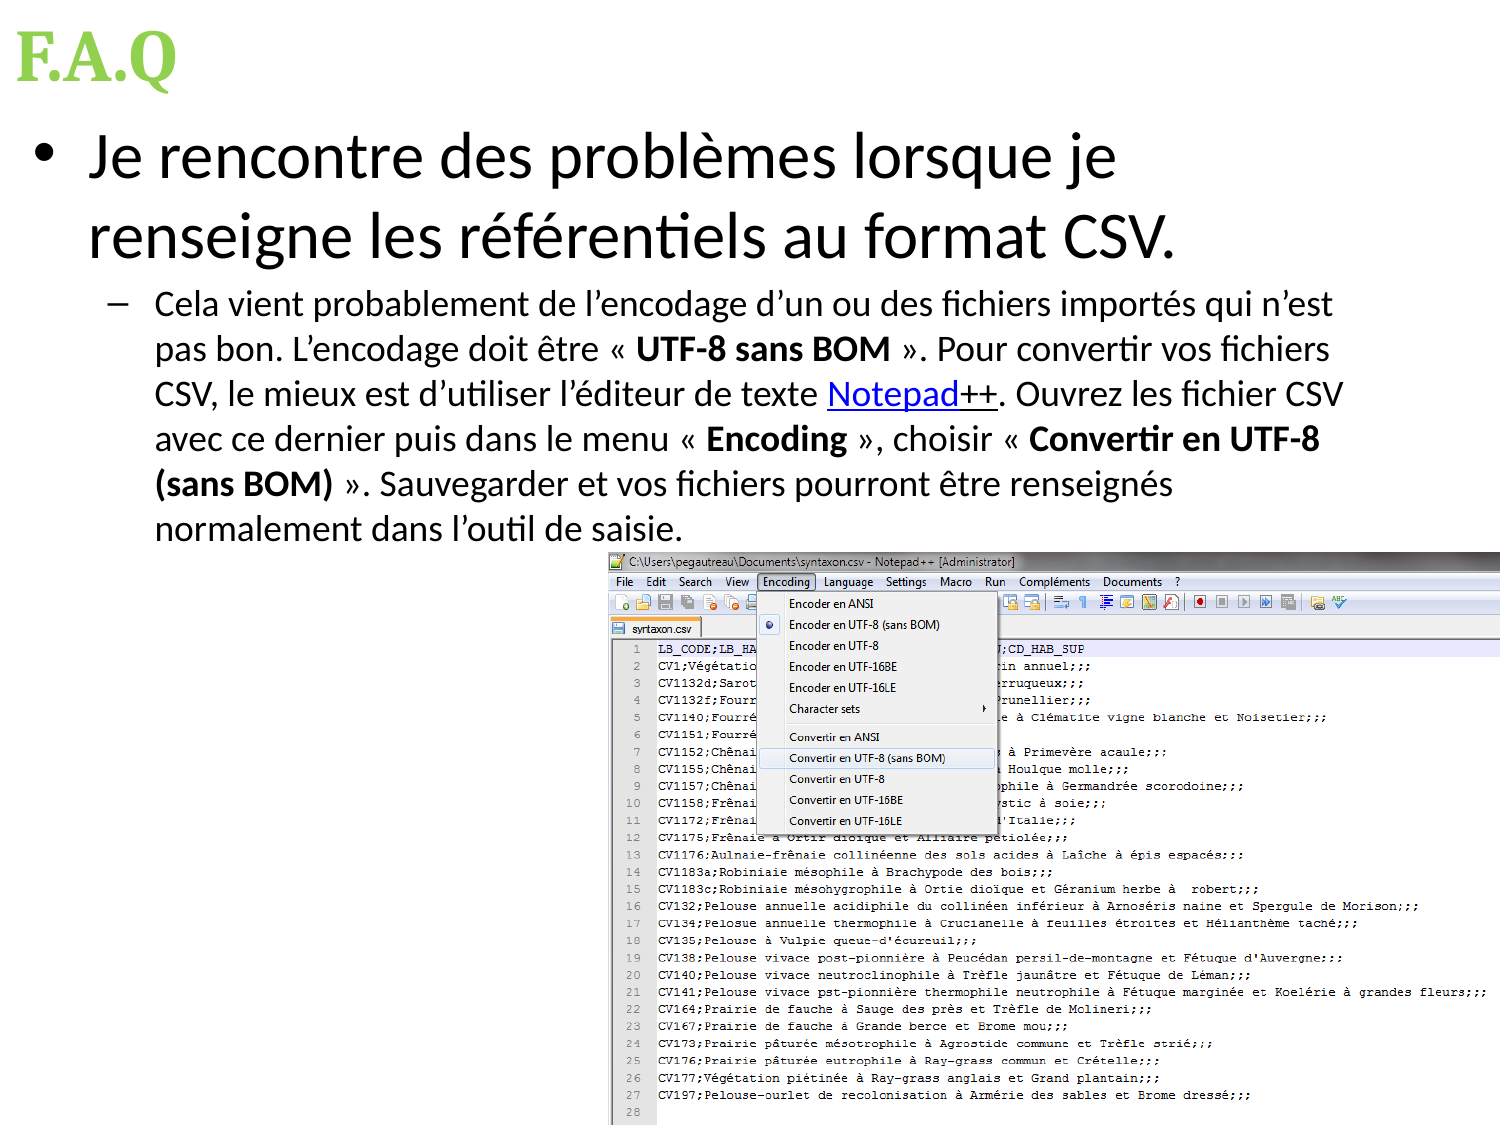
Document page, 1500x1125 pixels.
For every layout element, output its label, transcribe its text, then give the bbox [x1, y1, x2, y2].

picture [607, 552, 1500, 1125]
list Je rencontre des problèmes lorsque je renseigne les référentiels au format CSV. Cela vient probablement de l’encodage d’un ou des fichiers importés qui n’est pas bon. L’encodage doit être « UTF-8 sans BOM ». Pour convertir vos fichiers CSV, le mieux est d’utiliser l’éditeur de texte Notepad++. Ouvrez les fichier CSV avec ce dernier puis dans le menu « Encoding », choisir « Convertir en UTF-8 (sans BOM) ». Sauvegarder et vos fichiers pourront être renseignés normalement dans l’outil de saisie. [17, 103, 1368, 847]
text_box F.A.Q [0, 0, 1046, 104]
